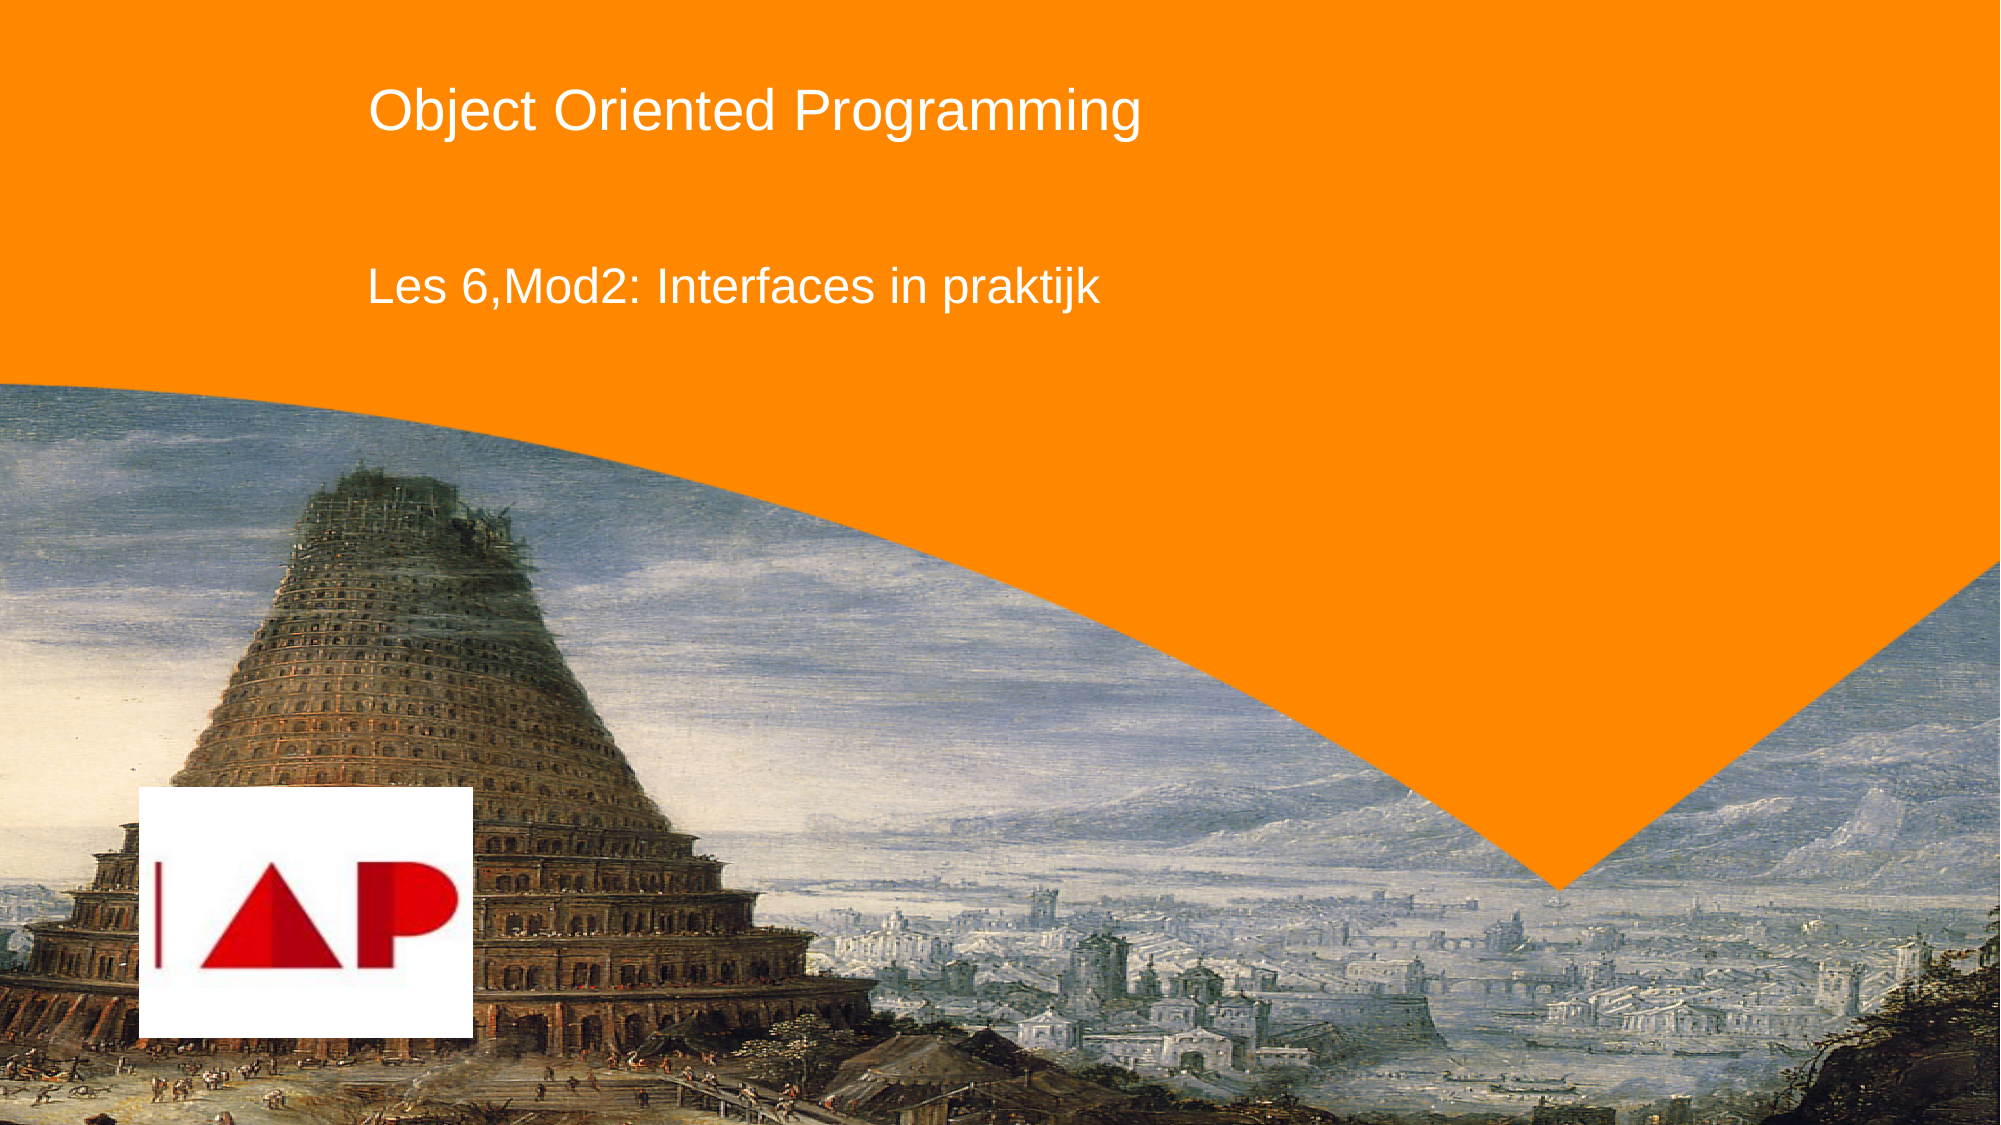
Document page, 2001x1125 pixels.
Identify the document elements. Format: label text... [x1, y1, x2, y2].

picture [0, 0, 2000, 1125]
text_box Les 6,Mod2: Interfaces in praktijk [366, 253, 1652, 386]
title Object Oriented Programming [368, 71, 1654, 252]
